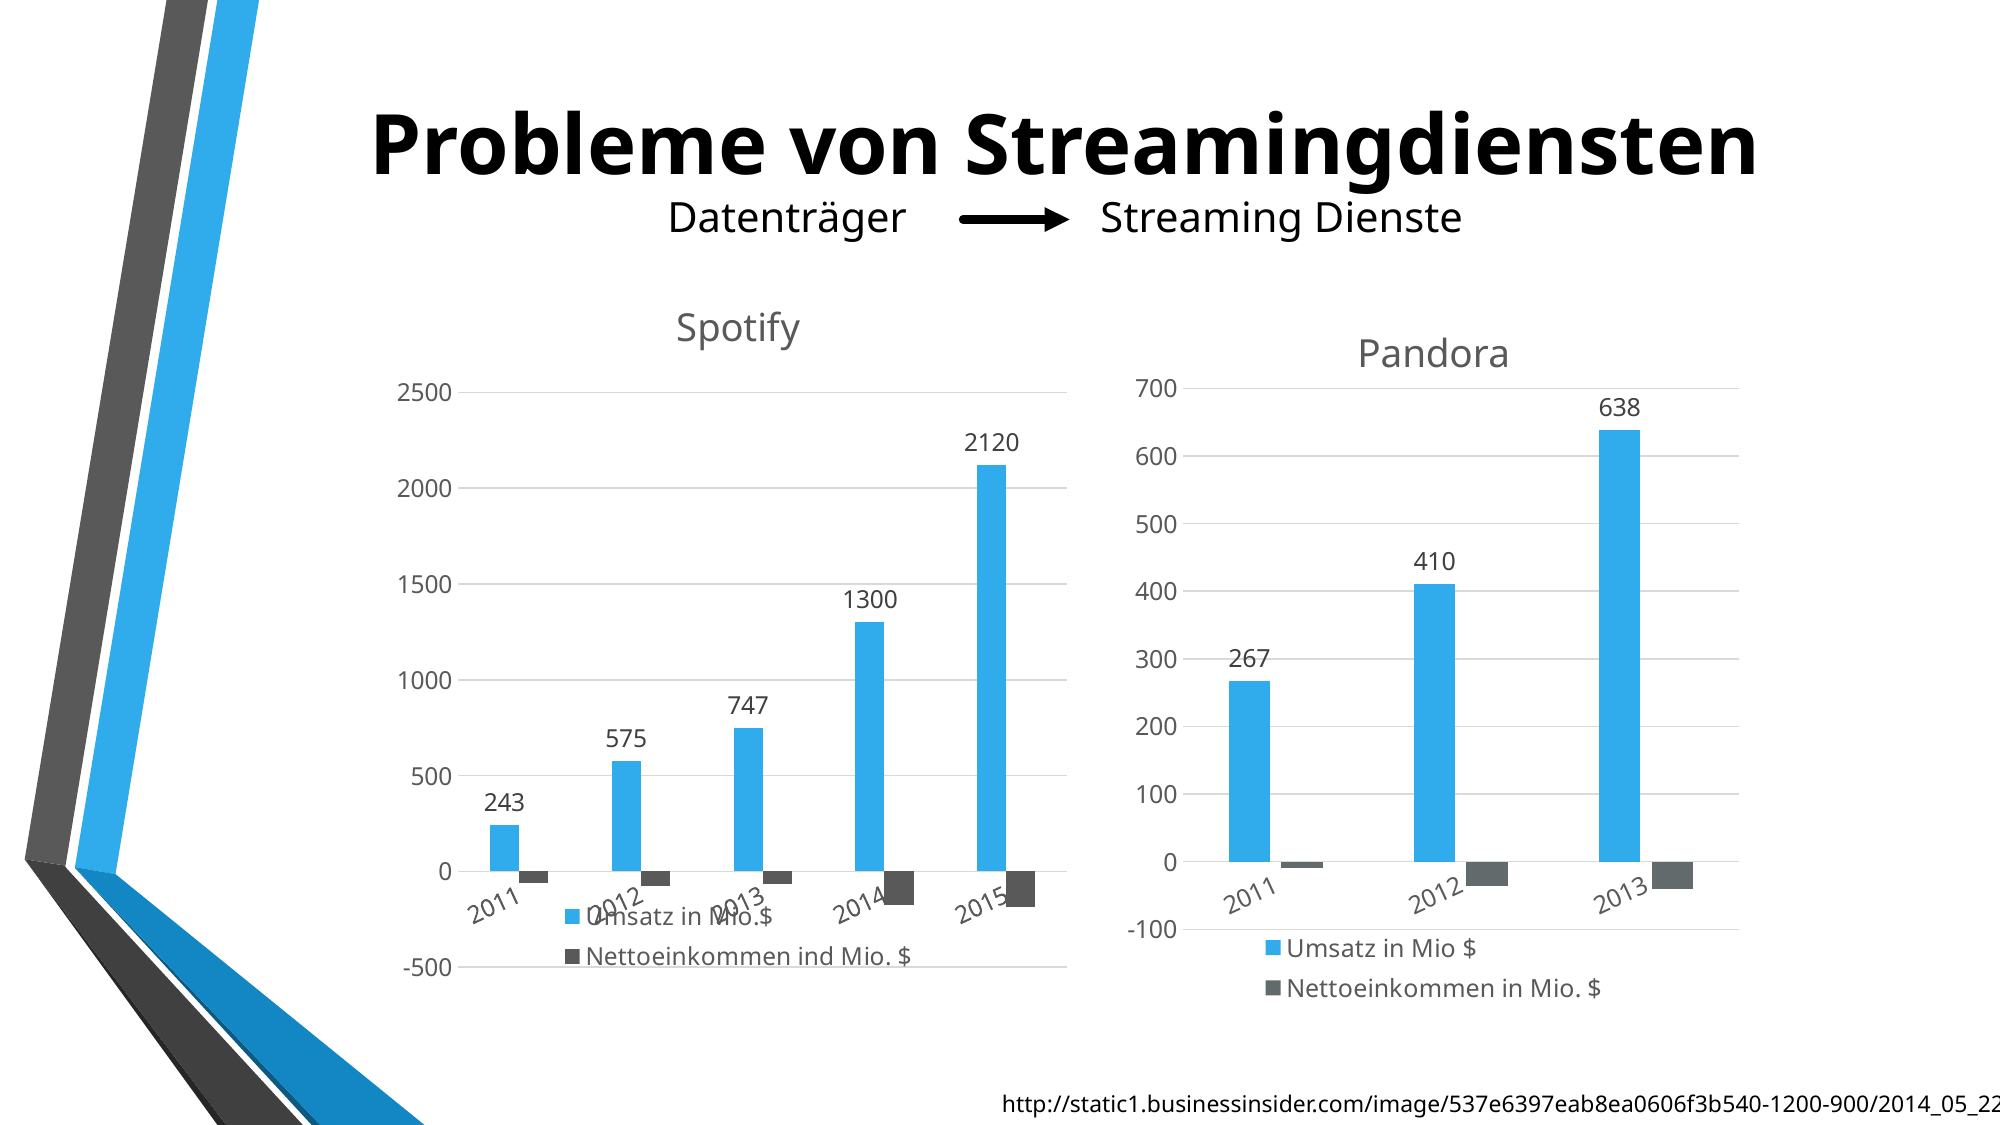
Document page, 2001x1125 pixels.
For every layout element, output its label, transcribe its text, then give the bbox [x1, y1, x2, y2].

title Probleme von Streamingdiensten Datenträger Streaming Dienste [243, 22, 1887, 310]
chart [396, 265, 1070, 985]
chart [1107, 290, 1760, 1012]
text_box http://static1.businessinsider.com/image/537e6397eab8ea0606f3b540-1200-900/2014_05_22_music.jpg [987, 1082, 2000, 1125]
